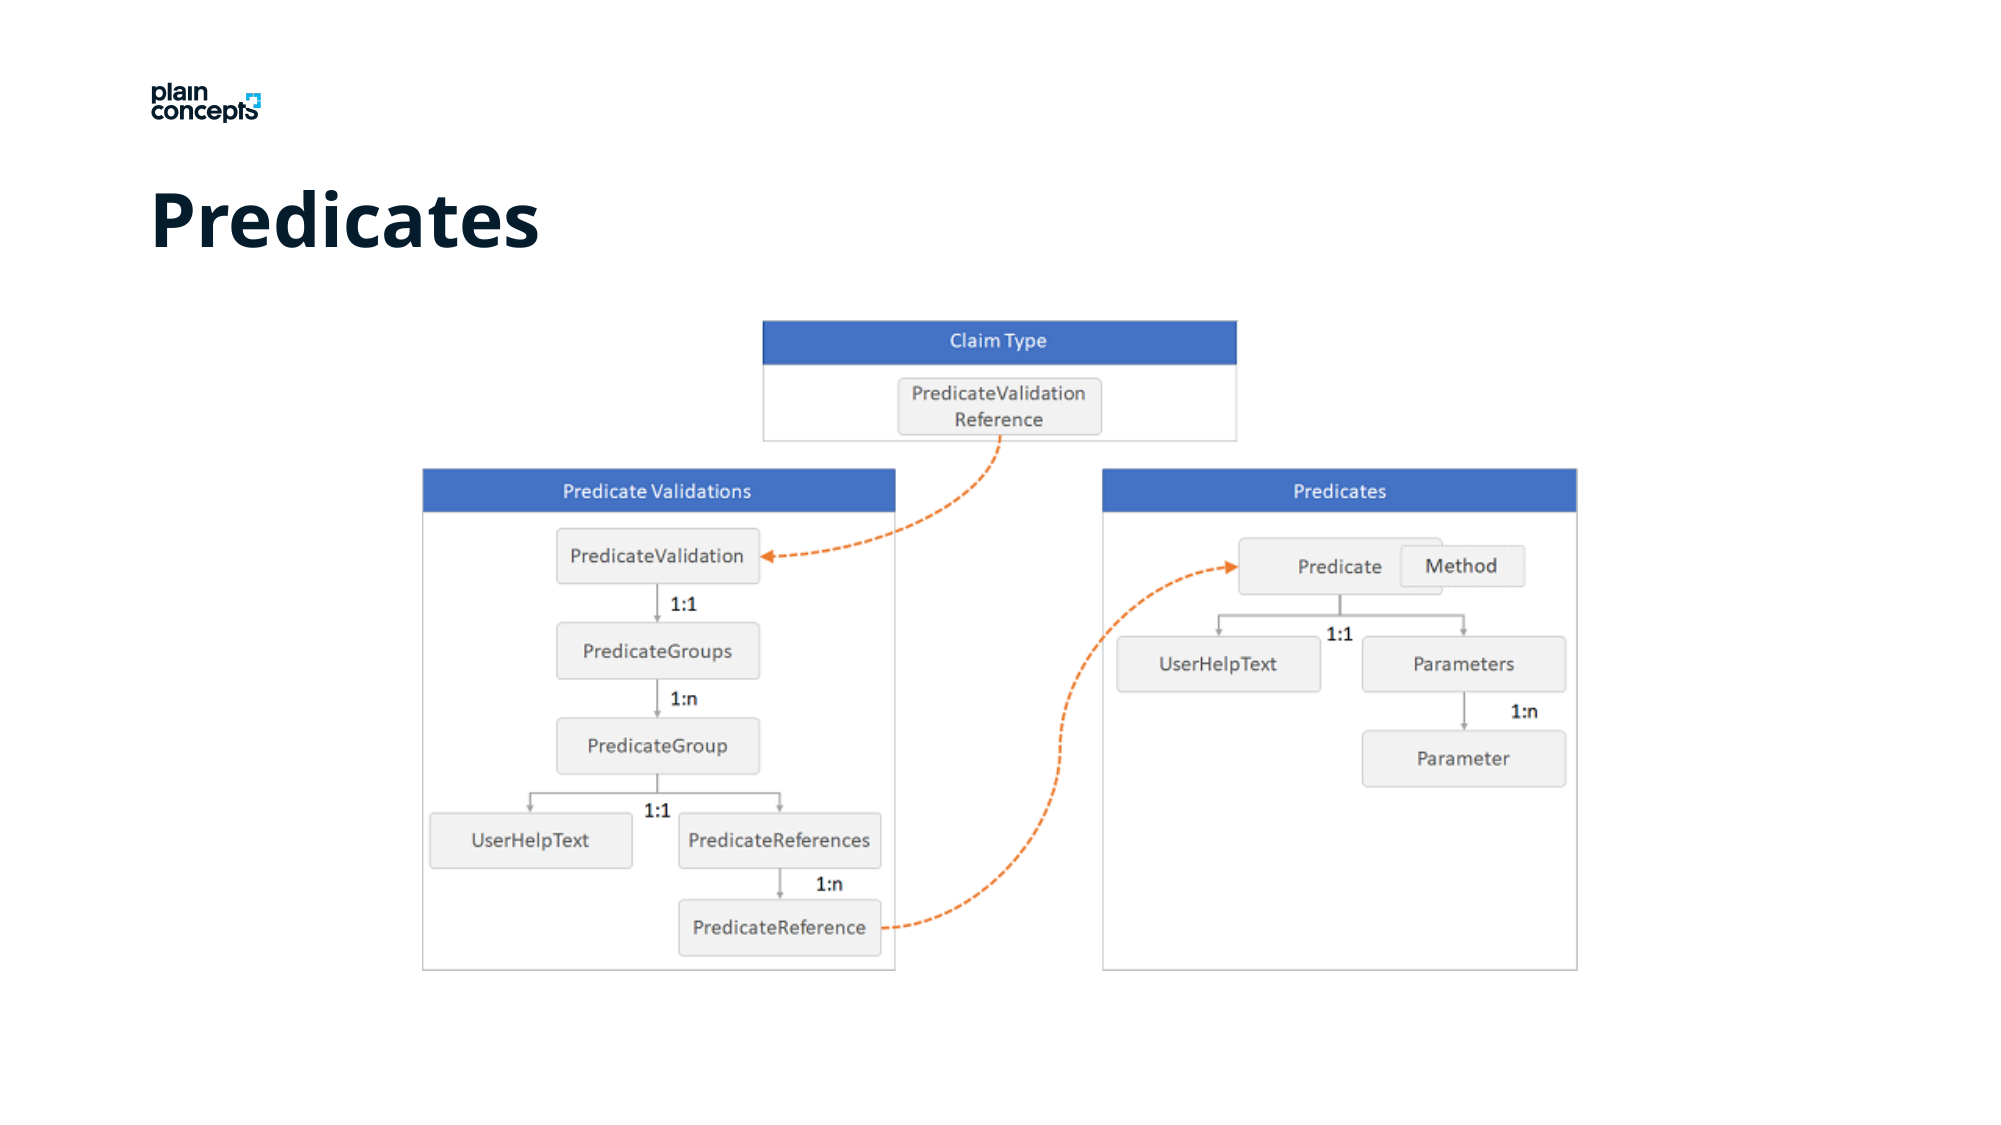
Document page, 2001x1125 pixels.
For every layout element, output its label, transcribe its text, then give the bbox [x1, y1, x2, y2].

list Predicates [149, 182, 1426, 290]
picture [422, 320, 1578, 971]
picture [124, 58, 288, 147]
